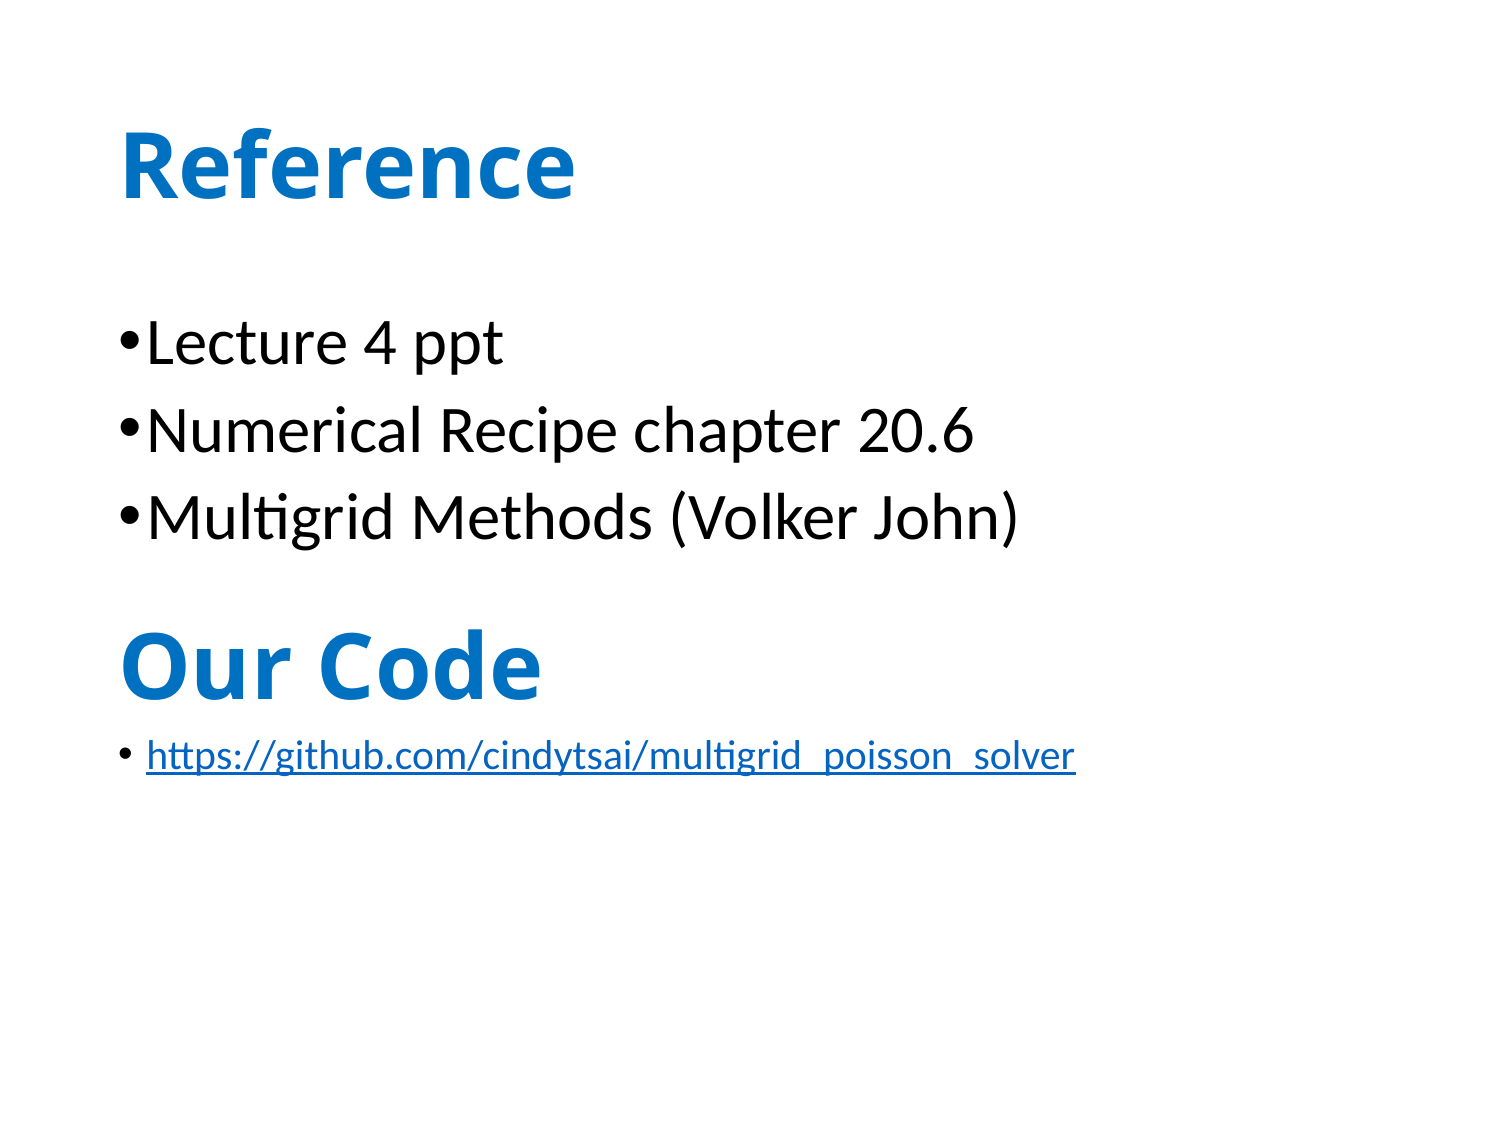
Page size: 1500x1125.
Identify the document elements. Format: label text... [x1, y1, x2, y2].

list Lecture 4 ppt Numerical Recipe chapter 20.6 Multigrid Methods (Volker John) [103, 299, 1397, 561]
text_box Our Code [103, 561, 1397, 725]
text_box https://github.com/cindytsai/multigrid_poisson_solver [103, 725, 1397, 1041]
title Reference [103, 59, 1397, 278]
